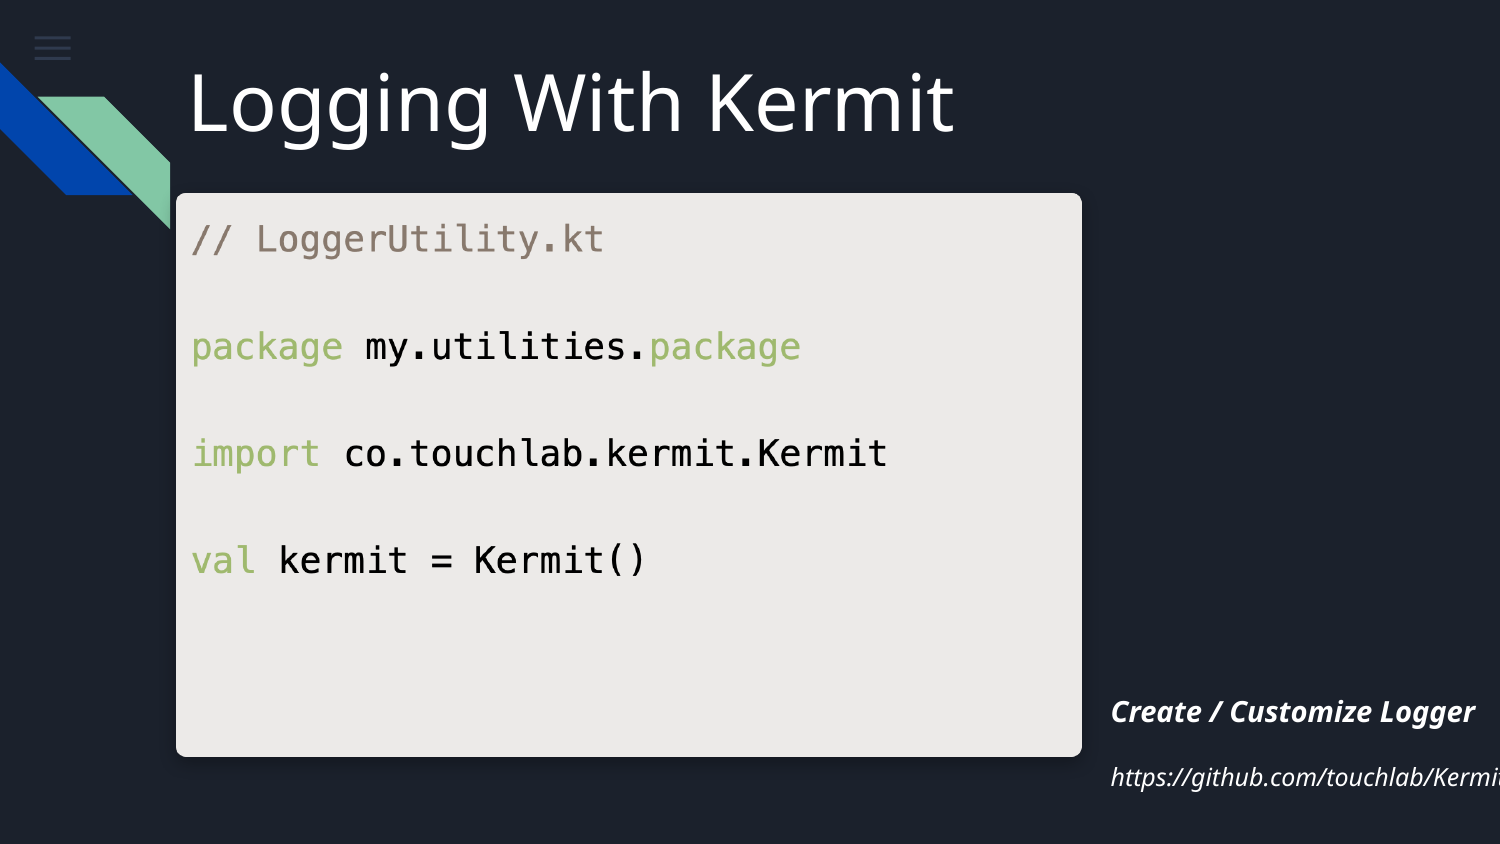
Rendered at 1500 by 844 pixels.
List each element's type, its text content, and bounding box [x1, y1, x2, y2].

picture [88, 105, 1169, 844]
list Create / Customize Logger https://github.com/touchlab/Kermit [1172, 662, 1500, 823]
title Logging With Kermit [172, 37, 1328, 188]
